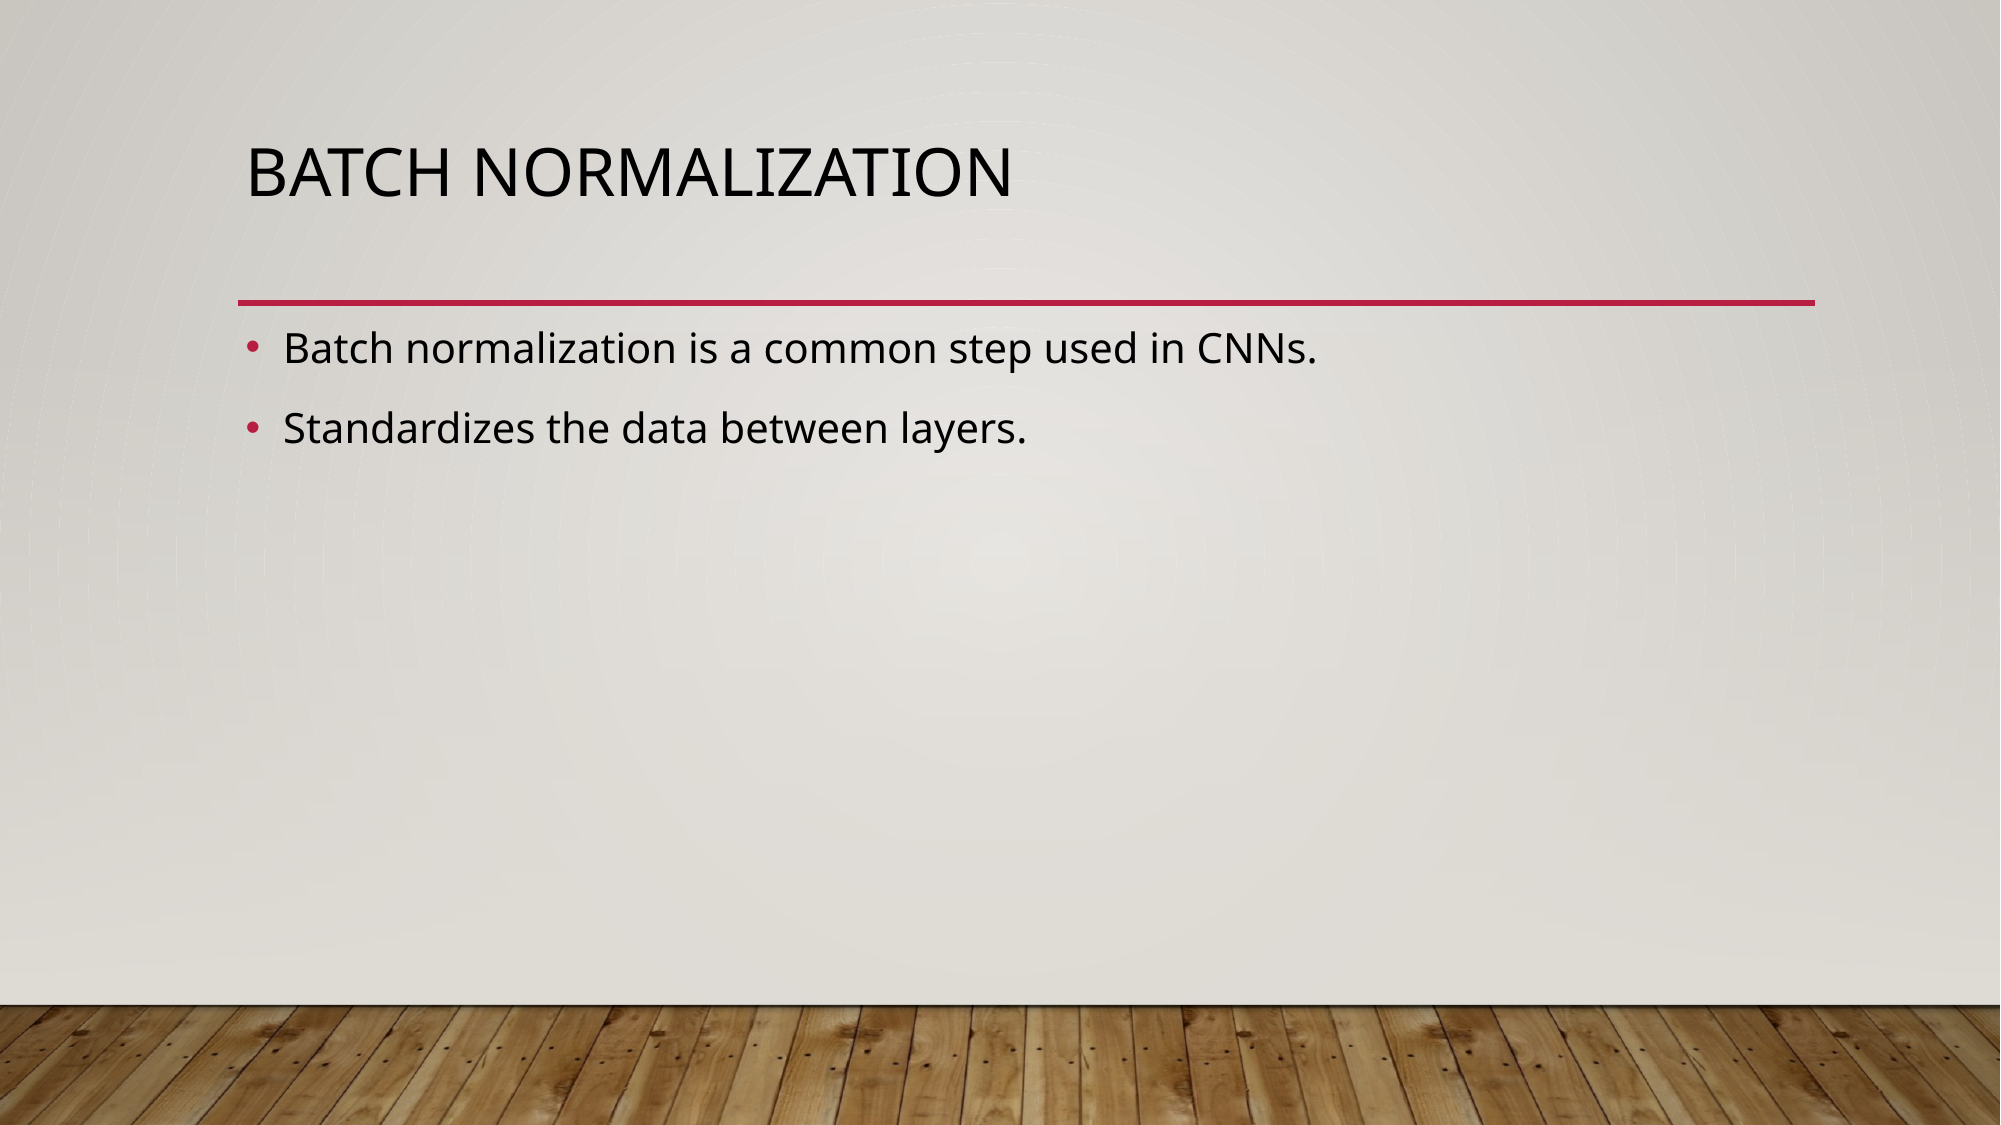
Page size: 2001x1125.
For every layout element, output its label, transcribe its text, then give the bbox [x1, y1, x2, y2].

list Batch normalization is a common step used in CNNs. Standardizes the data between layers. [237, 303, 1814, 898]
title Batch Normalization [237, 131, 1814, 303]
picture [0, 1005, 2000, 1125]
